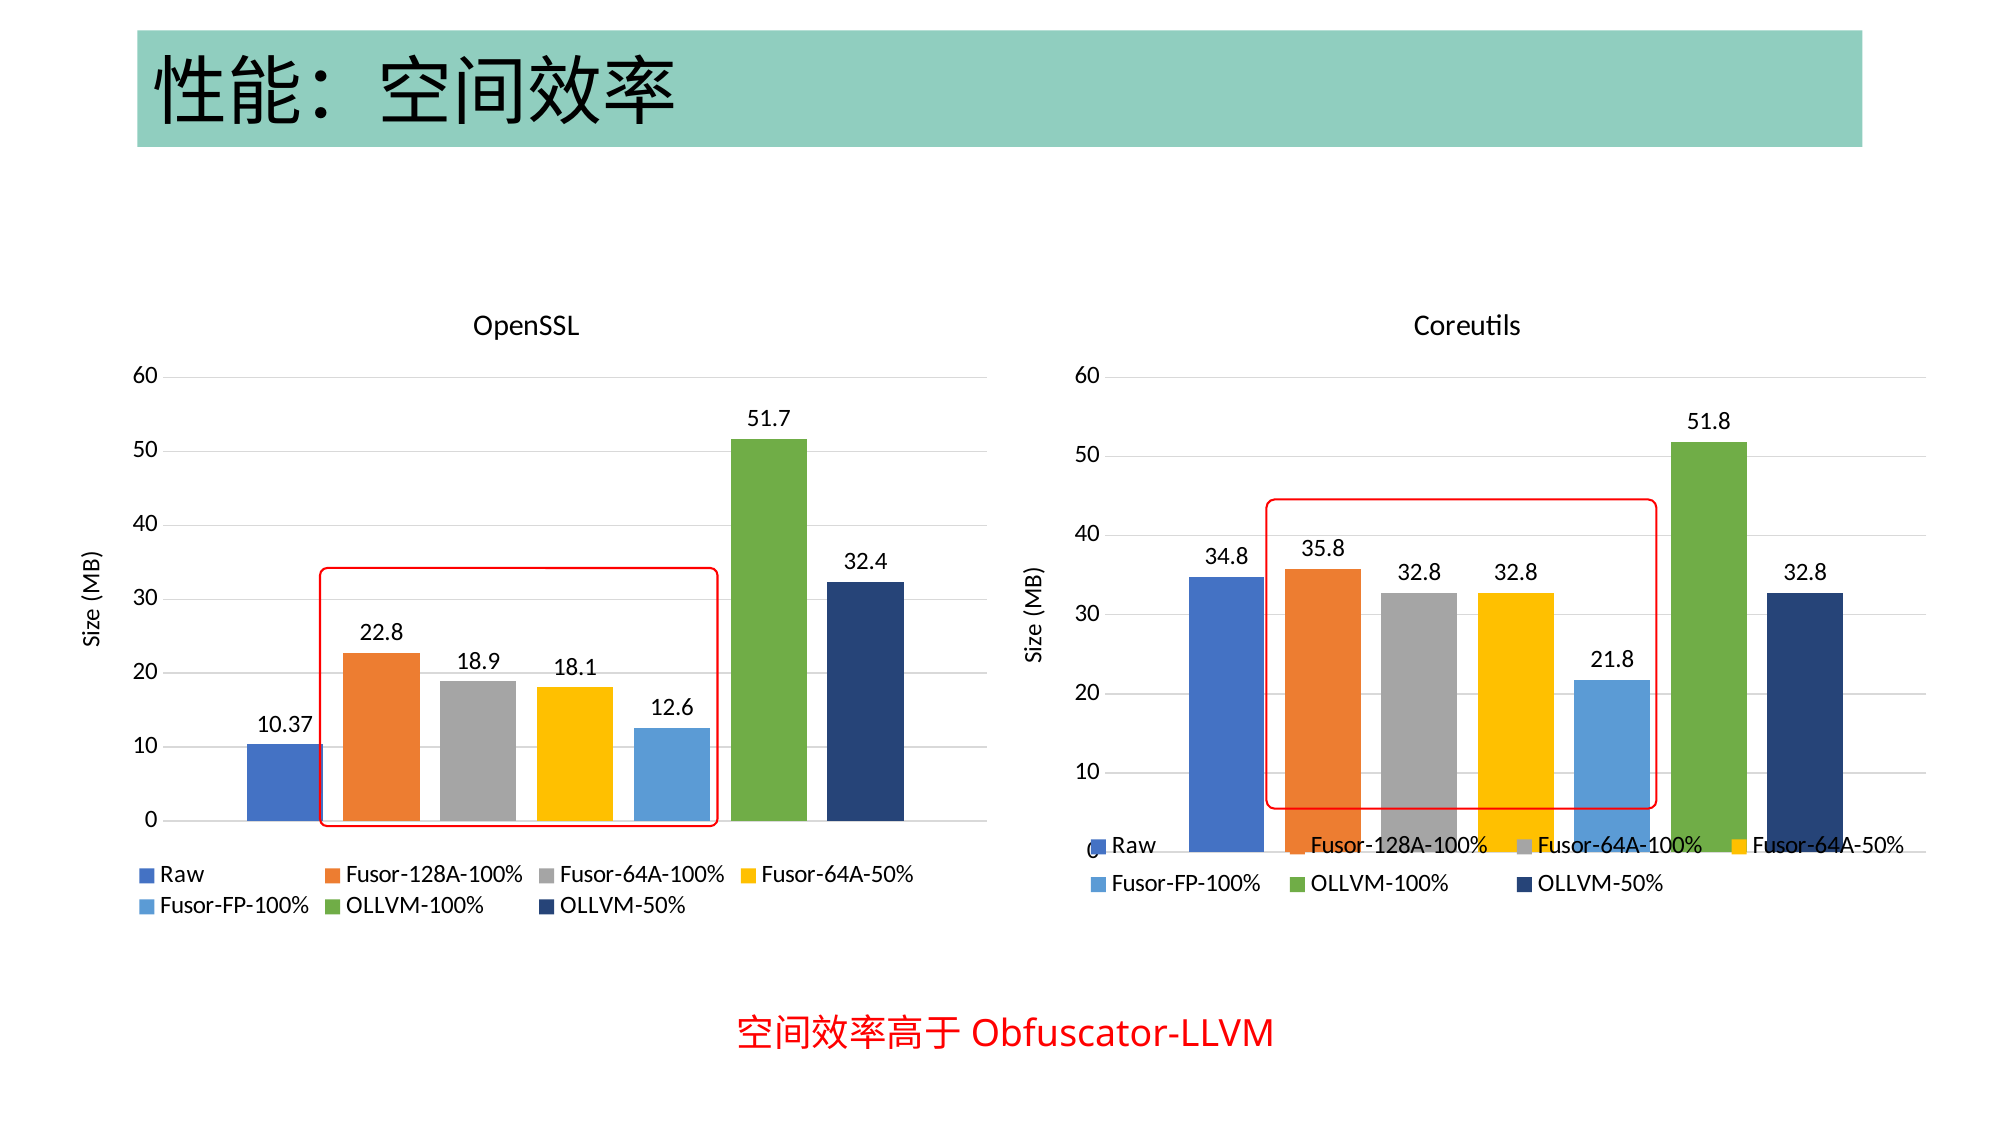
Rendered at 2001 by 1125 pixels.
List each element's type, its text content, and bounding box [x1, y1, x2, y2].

title 性能：空间效率 [137, 30, 1863, 147]
text_box 空间效率高于Obfuscator-LLVM [722, 1001, 1291, 1062]
chart [46, 283, 1946, 926]
